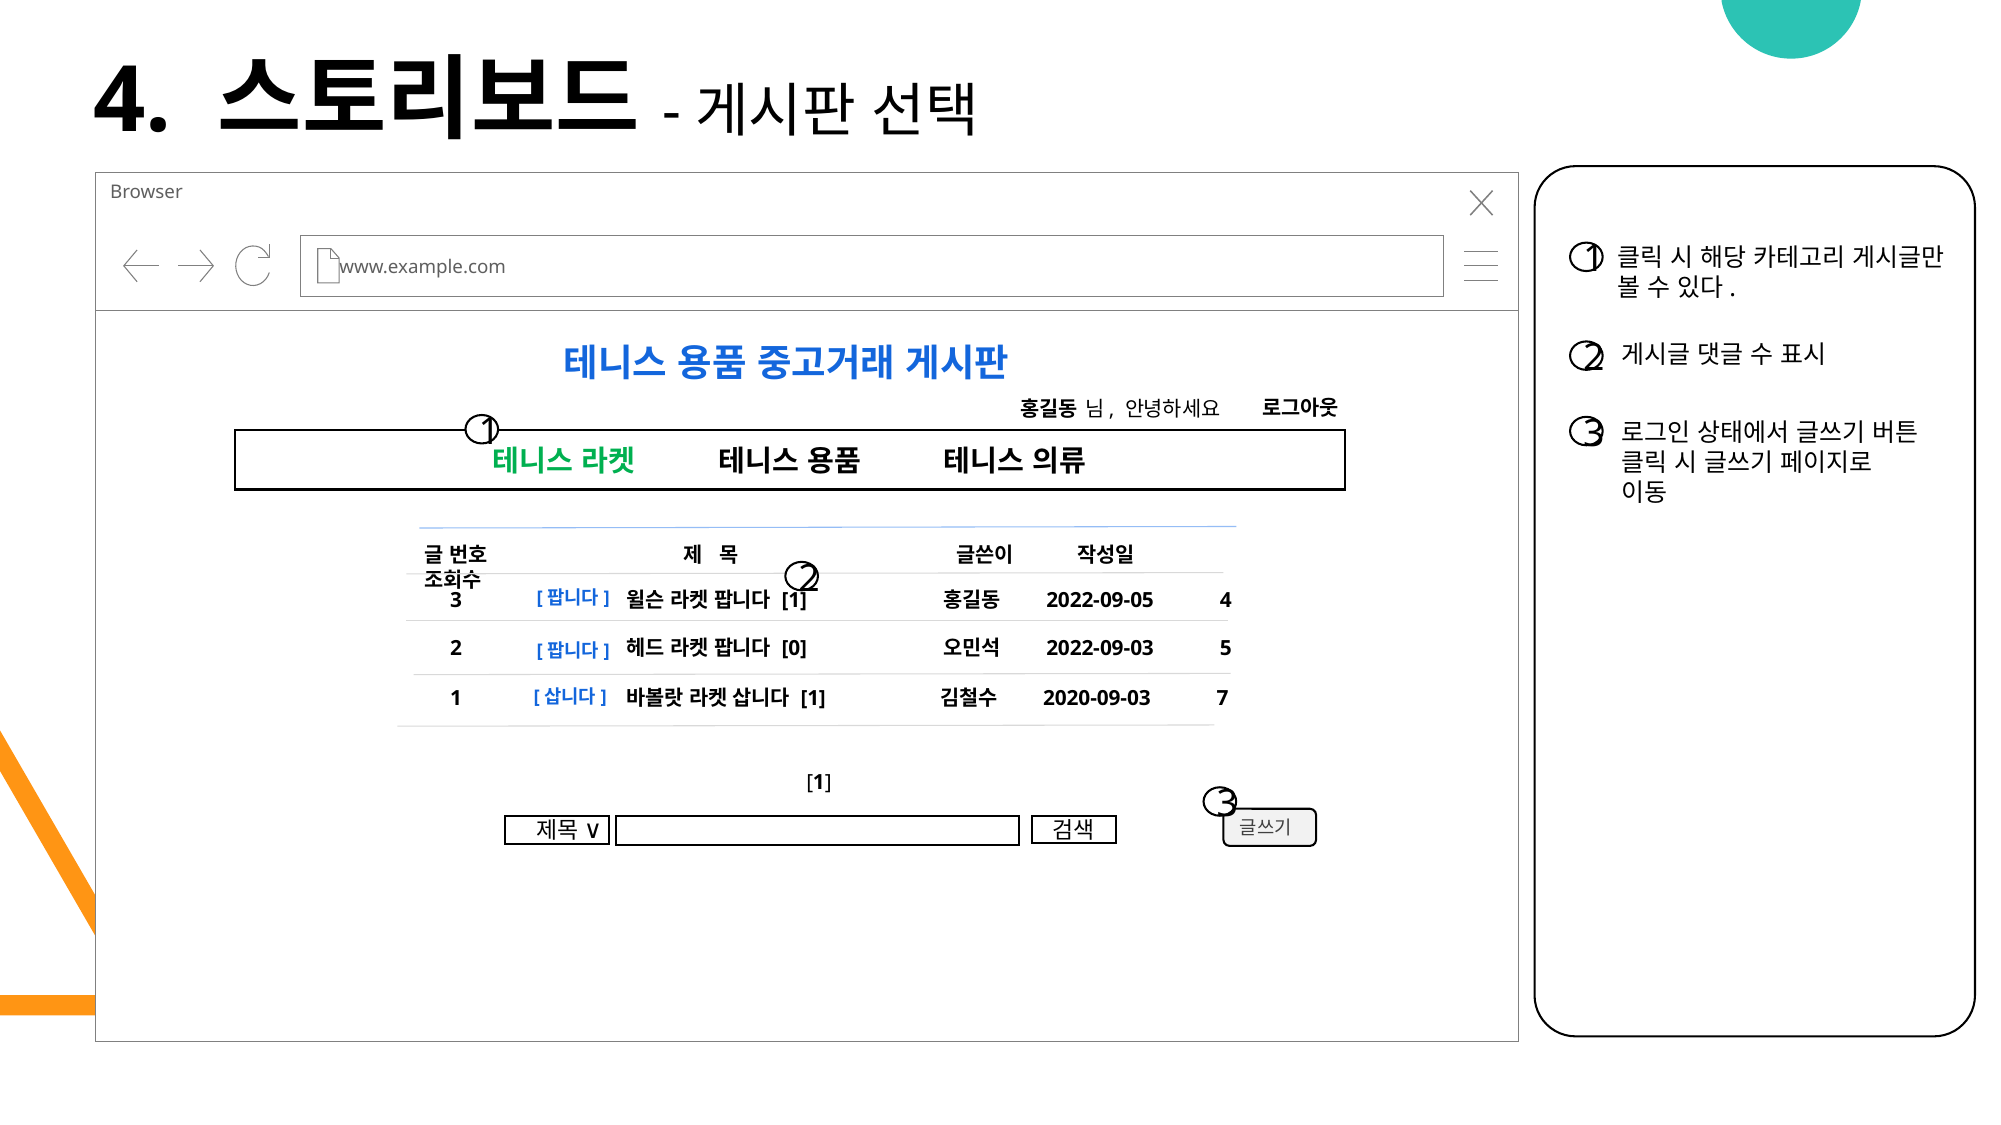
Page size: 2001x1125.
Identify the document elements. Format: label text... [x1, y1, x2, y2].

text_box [95, 172, 1519, 1042]
text_box 로그인 상태에서 글쓰기 버튼 클릭 시 글쓰기 페이지로 이동 [1606, 408, 1939, 514]
text_box 클릭 시 해당 카테고리 게시글만 볼 수 있다. [1602, 234, 1967, 309]
text_box 1 [1568, 241, 1602, 273]
text_box 4. 스토리보드-게시판 선택 [78, 44, 1615, 203]
text_box 로그인 페이지로 이동 [1533, 165, 1977, 1038]
text_box 3 [1568, 415, 1604, 447]
text_box 게시글 댓글 수 표시 [1606, 331, 1939, 377]
text_box 2 [1568, 340, 1604, 371]
